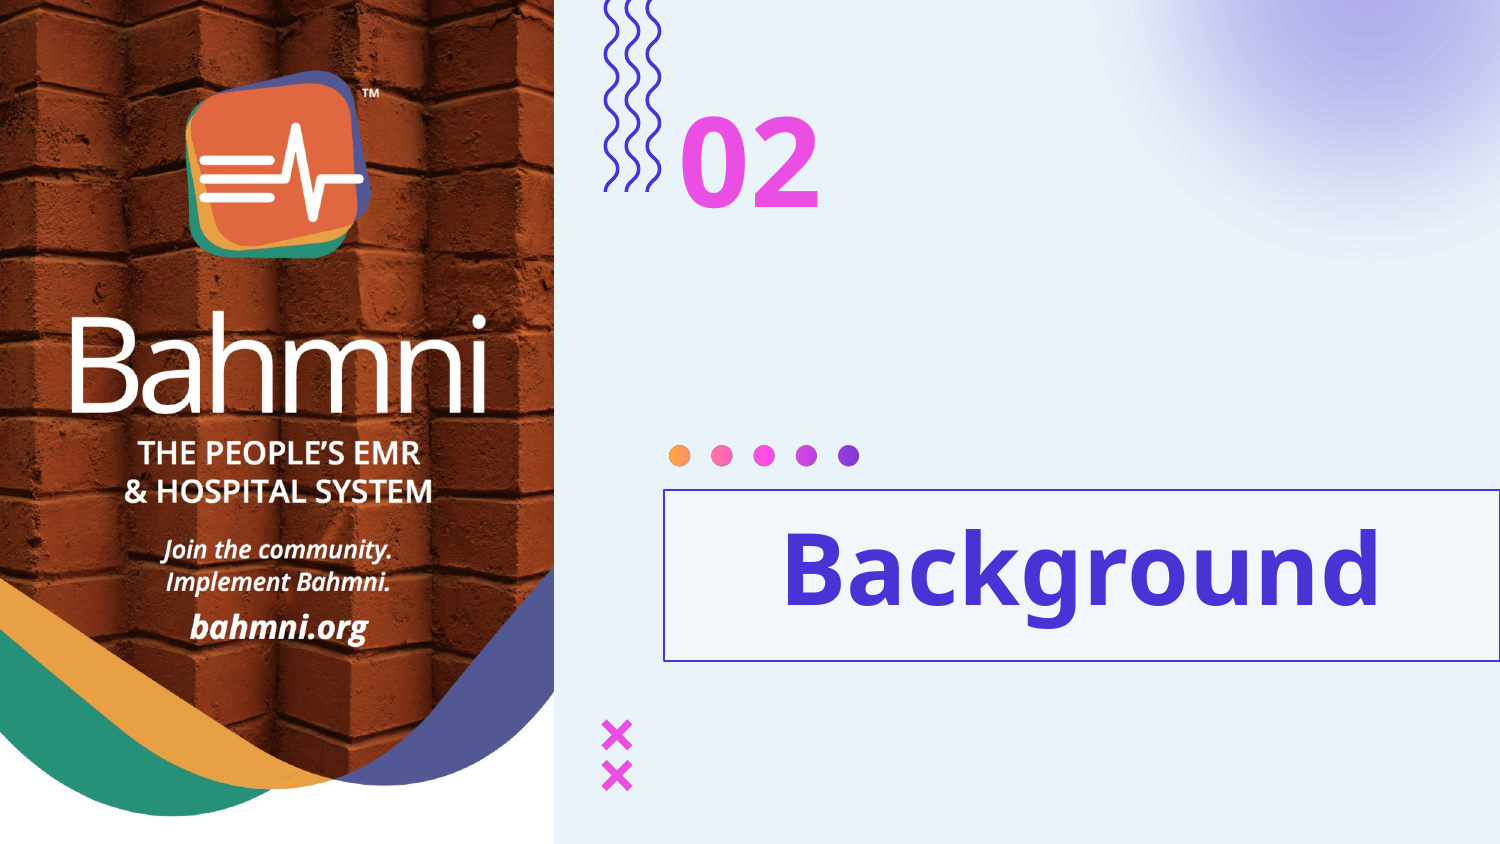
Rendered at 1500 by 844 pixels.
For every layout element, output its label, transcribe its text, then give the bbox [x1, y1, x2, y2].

picture [0, 0, 554, 844]
title Background [663, 489, 1500, 662]
table_cell Implementation [1081, 0, 1500, 280]
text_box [603, 0, 662, 193]
title 02 [663, 88, 906, 227]
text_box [580, 739, 653, 771]
picture [663, 440, 867, 473]
